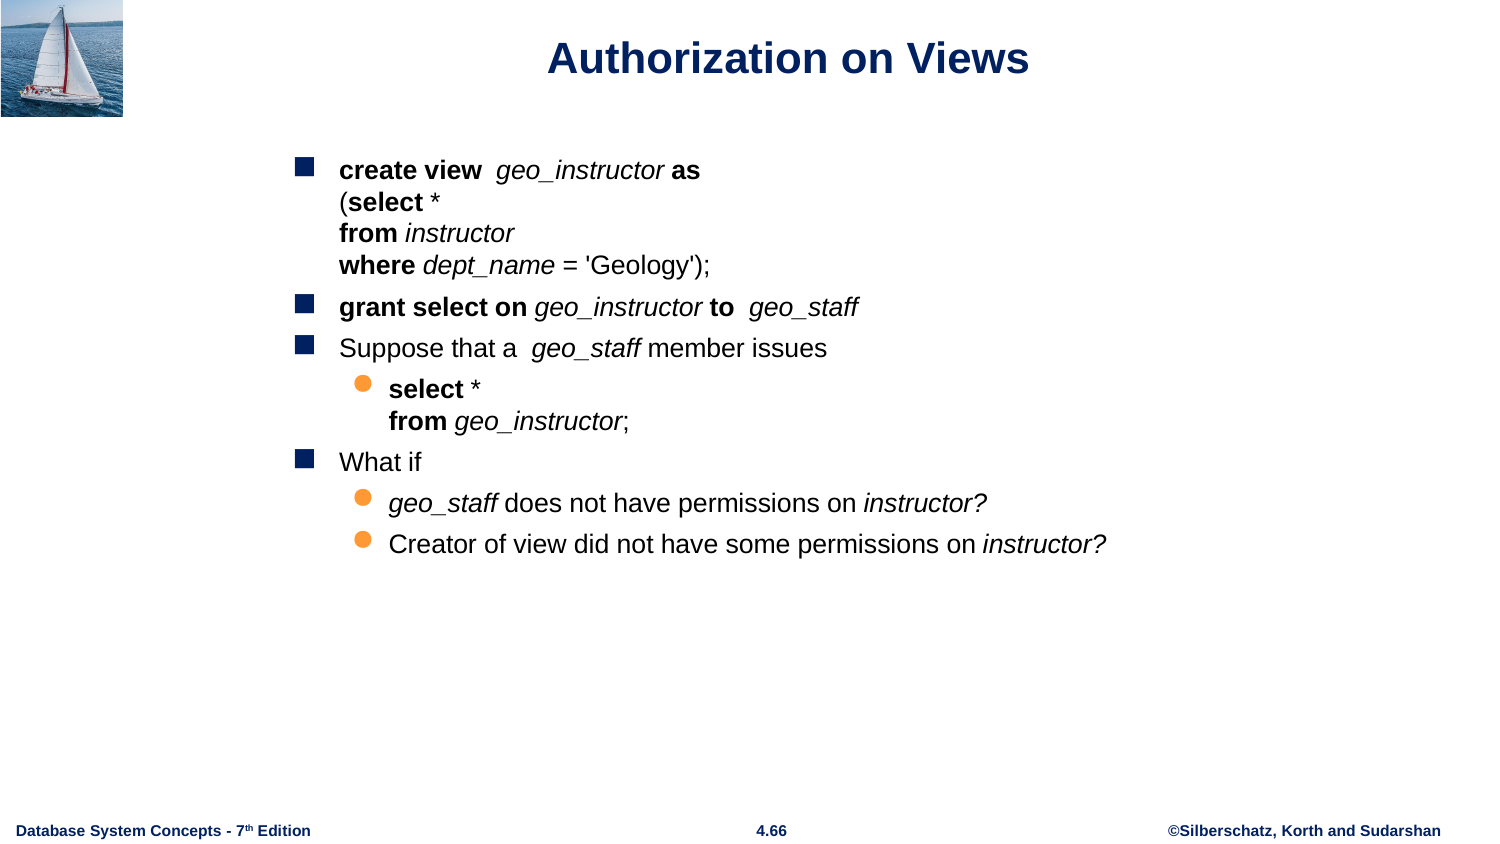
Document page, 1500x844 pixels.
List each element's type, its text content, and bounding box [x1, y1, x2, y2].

picture [0, 0, 123, 117]
title Authorization on Views [125, 14, 1452, 90]
list create view geo_instructor as (select * from instructor where dept_name = 'Geology'); grant select on geo_instructor to geo_staff Suppose that a geo_staff member issues select * from geo_instructor; What if geo_staff does not have permissions on instructor? Creator of view did not have some permissions on instructor? [282, 145, 1219, 604]
